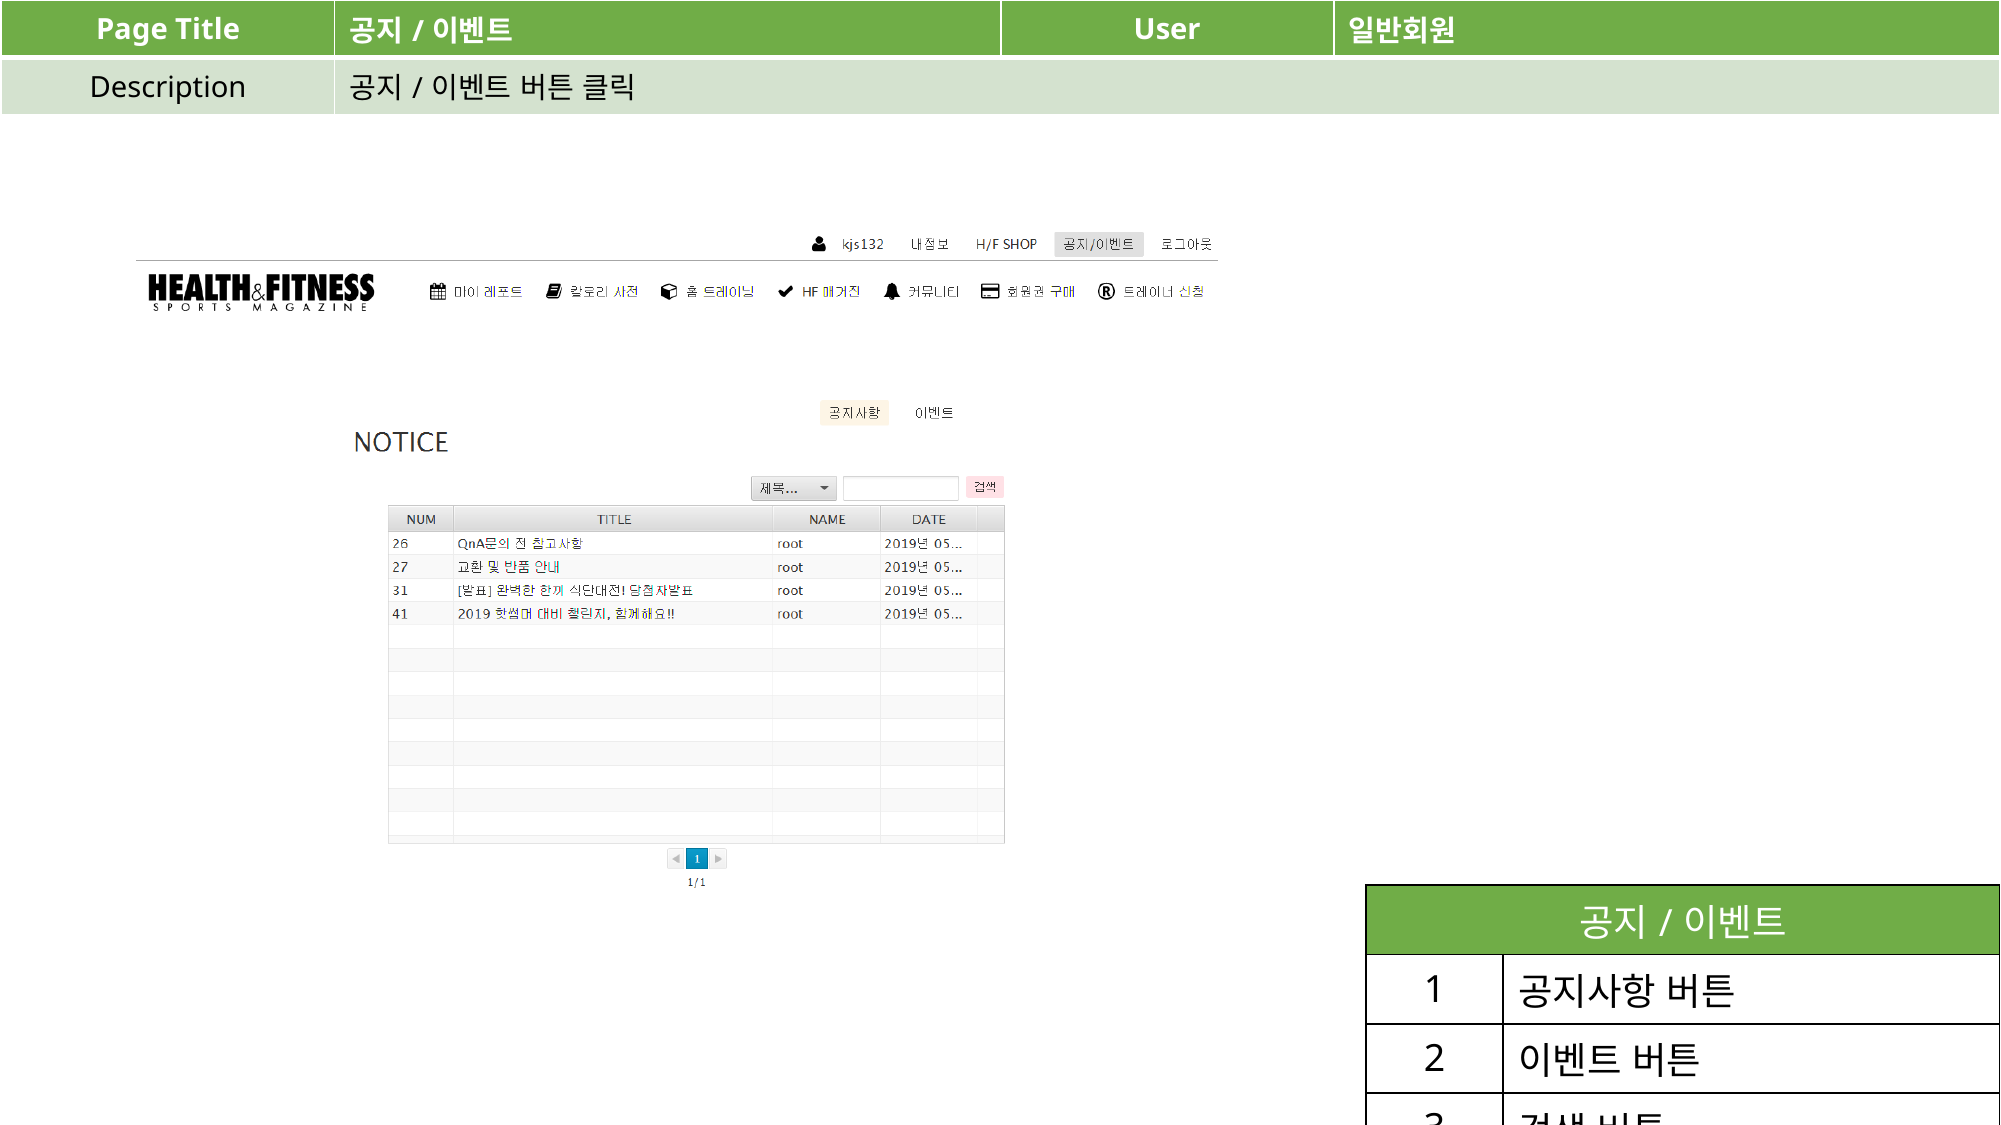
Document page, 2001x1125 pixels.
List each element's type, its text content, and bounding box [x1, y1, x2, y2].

table_cell 1 [1367, 955, 1502, 1023]
table_cell Description [2, 60, 334, 114]
table_cell 공지사항 버튼 [1504, 955, 1999, 1023]
table_header 공지/이벤트 [335, 1, 1000, 55]
picture [119, 226, 1228, 959]
table_header User [1002, 1, 1333, 55]
table_cell 이벤트 버튼 [1504, 1025, 1999, 1092]
table_header 공지/이벤트 [1367, 886, 1999, 954]
table_cell 3 [1367, 1094, 1502, 1125]
table_cell 2 [1367, 1025, 1502, 1092]
table_header Page Title [2, 1, 334, 55]
table_cell 공지/이벤트 버튼 클릭 [335, 60, 1999, 114]
table_cell 검색 버튼 [1504, 1094, 1999, 1125]
table_header 일반회원 [1335, 1, 1999, 55]
